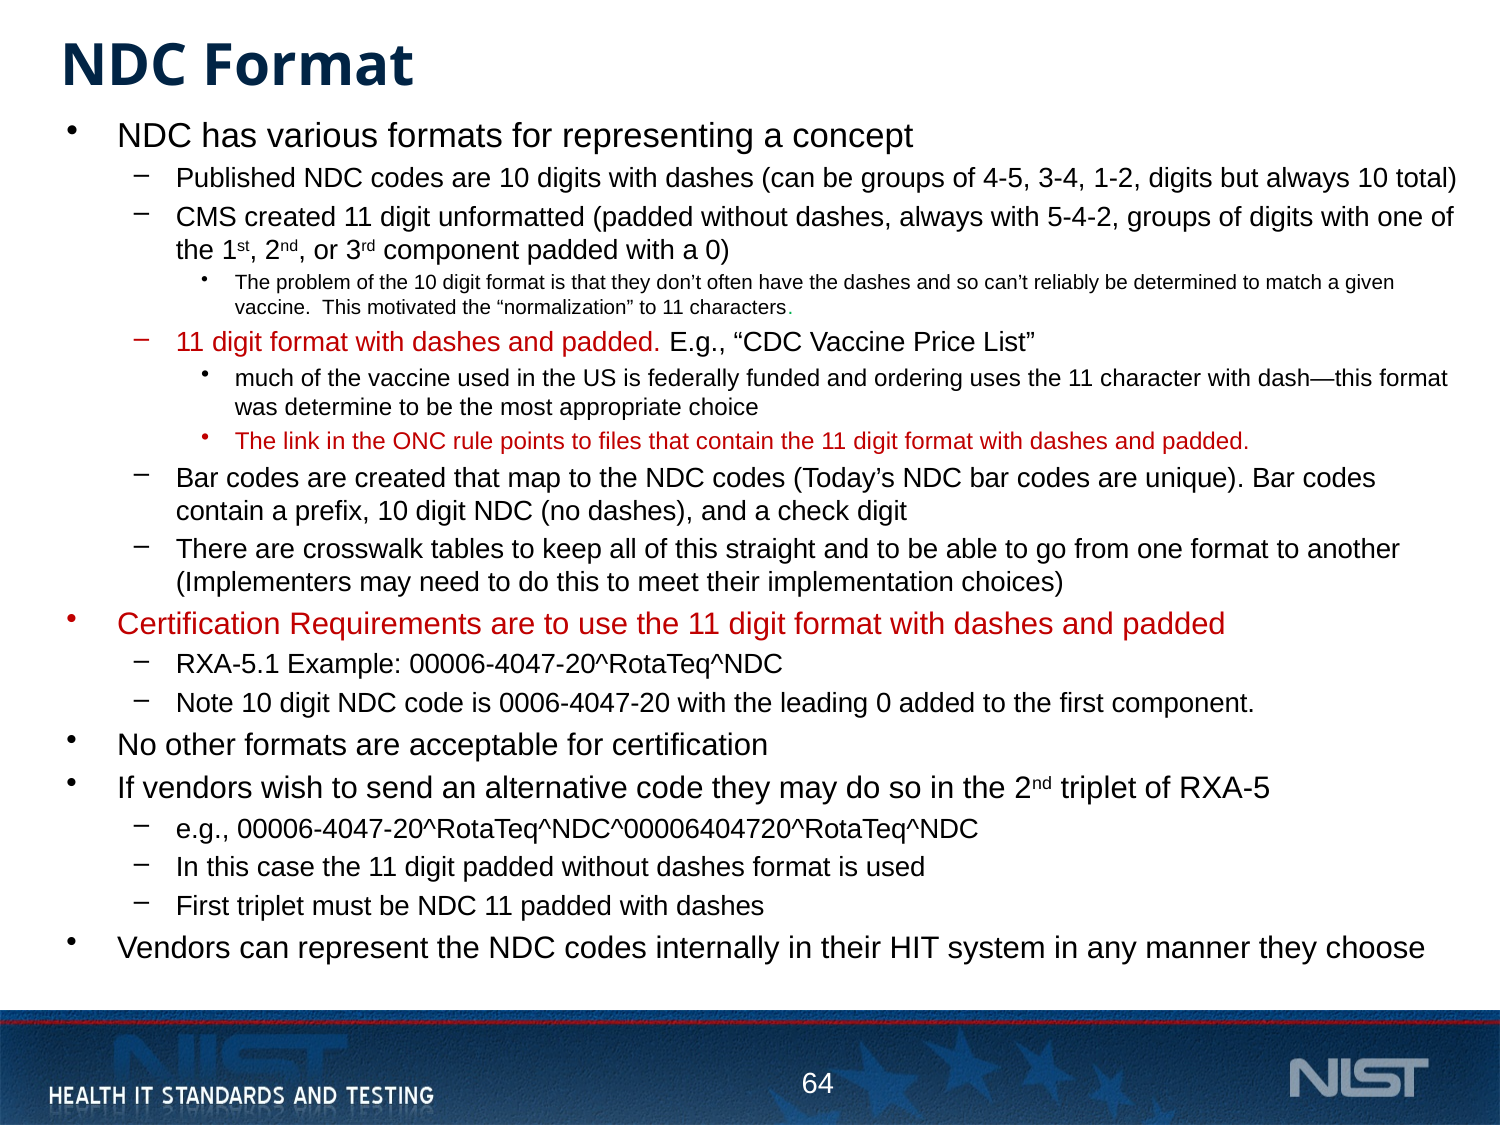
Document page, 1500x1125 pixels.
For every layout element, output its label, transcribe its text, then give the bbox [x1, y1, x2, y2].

title NDC Format [45, 19, 1451, 106]
slide_number 64 [642, 1056, 994, 1125]
picture [0, 1010, 1500, 1125]
list NDC has various formats for representing a concept Published NDC codes are 10 digits with dashes (can be groups of 4-5, 3-4, 1-2, digits but always 10 total) CMS created 11 digit unformatted (padded without dashes, always with 5-4-2, groups of digits with one of the 1st, 2nd, or 3rd component padded with a 0) The problem of the 10 digit format is that they don’t often have the dashes and so can’t reliably be determined to match a given vaccine. This motivated the “normalization” to 11 characters. 11 digit format with dashes and padded. E.g., “CDC Vaccine Price List” much of the vaccine used in the US is federally funded and ordering uses the 11 character with dash—this format was determine to be the most appropriate choice The link in the ONC rule points to files that contain the 11 digit format with dashes and padded. Bar codes are created that map to the NDC codes (Today’s NDC bar codes are unique). Bar codes contain a prefix, 10 digit NDC (no dashes), and a check digit There are crosswalk tables to keep all of this straight and to be able to go from one format to another (Implementers may need to do this to meet their implementation choices) Certification Requirements are to use the 11 digit format with dashes and padded RXA-5.1 Example: 00006-4047-20^RotaTeq^NDC Note 10 digit NDC code is 0006-4047-20 with the leading 0 added to the first component. No other formats are acceptable for certification If vendors wish to send an alternative code they may do so in the 2nd triplet of RXA-5 e.g., 00006-4047-20^RotaTeq^NDC^00006404720^RotaTeq^NDC In this case the 11 digit padded without dashes format is used First triplet must be NDC 11 padded with dashes Vendors can represent the NDC codes internally in their HIT system in any manner they choose [51, 105, 1476, 1013]
